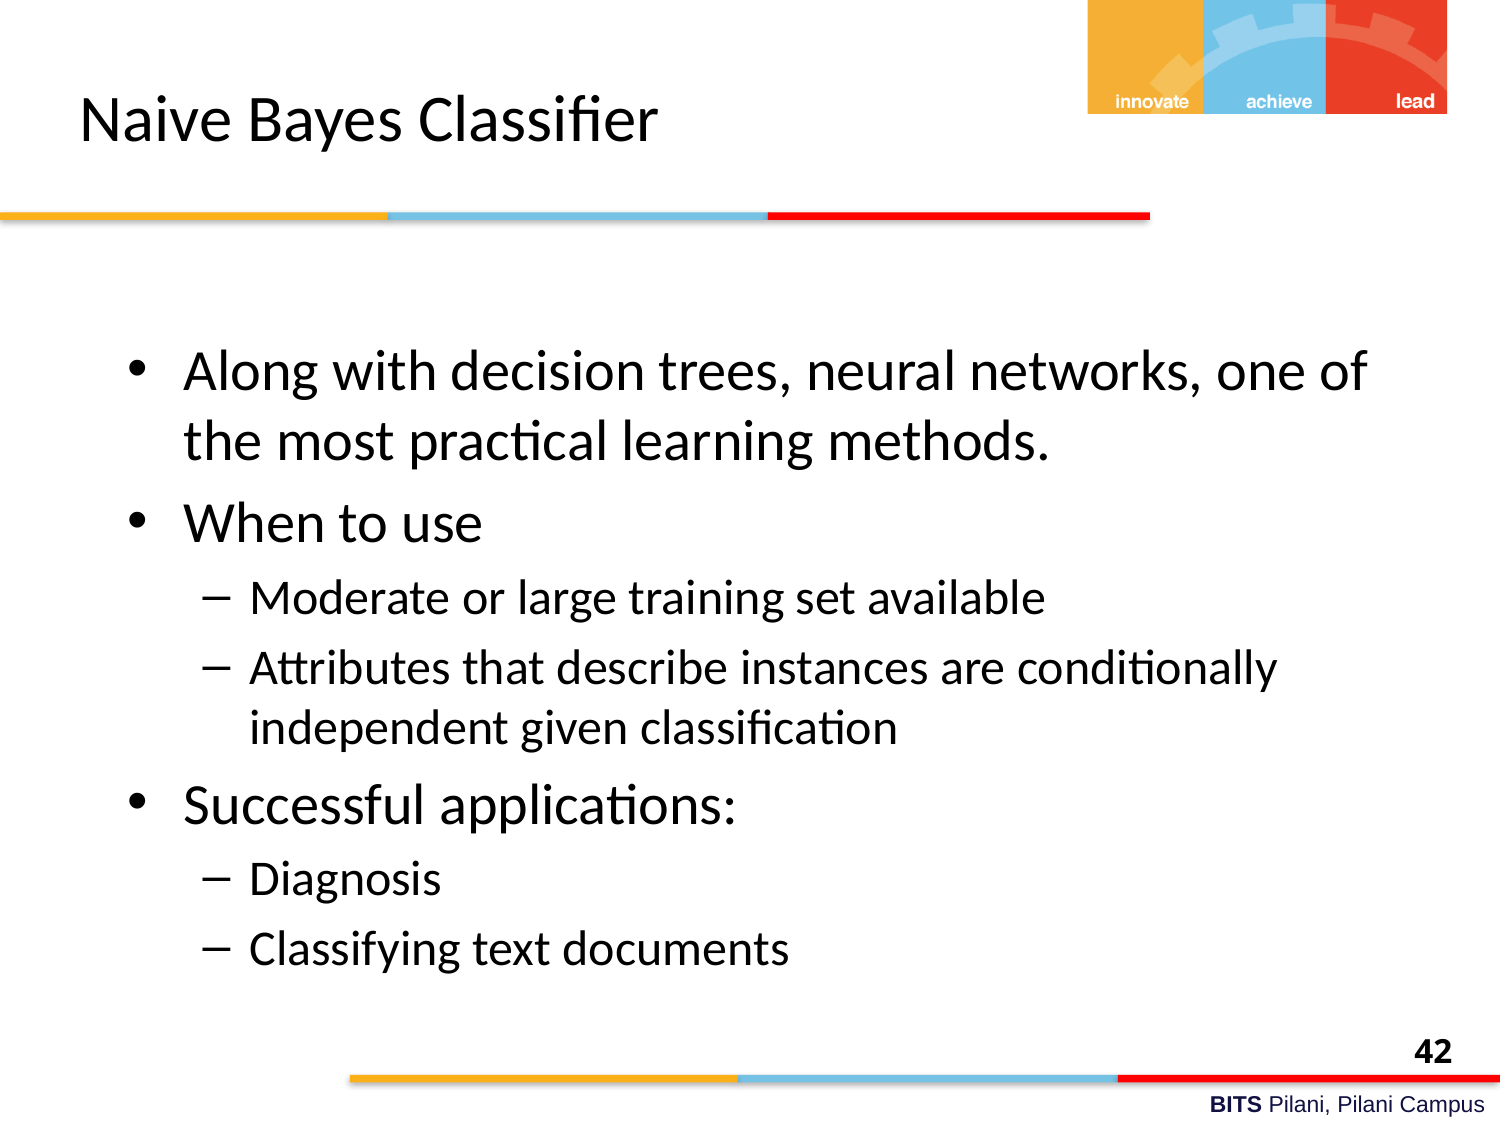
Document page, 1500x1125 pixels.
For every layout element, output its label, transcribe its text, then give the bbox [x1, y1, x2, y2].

picture [1087, 0, 1448, 114]
title Naive Bayes Classifier [64, 45, 1069, 185]
slide_number 42 [1399, 1023, 1500, 1072]
list Along with decision trees, neural networks, one of the most practical learning methods. When to use Moderate or large training set available Attributes that describe instances are conditionally independent given classification Successful applications: Diagnosis Classifying text documents [112, 324, 1425, 1038]
